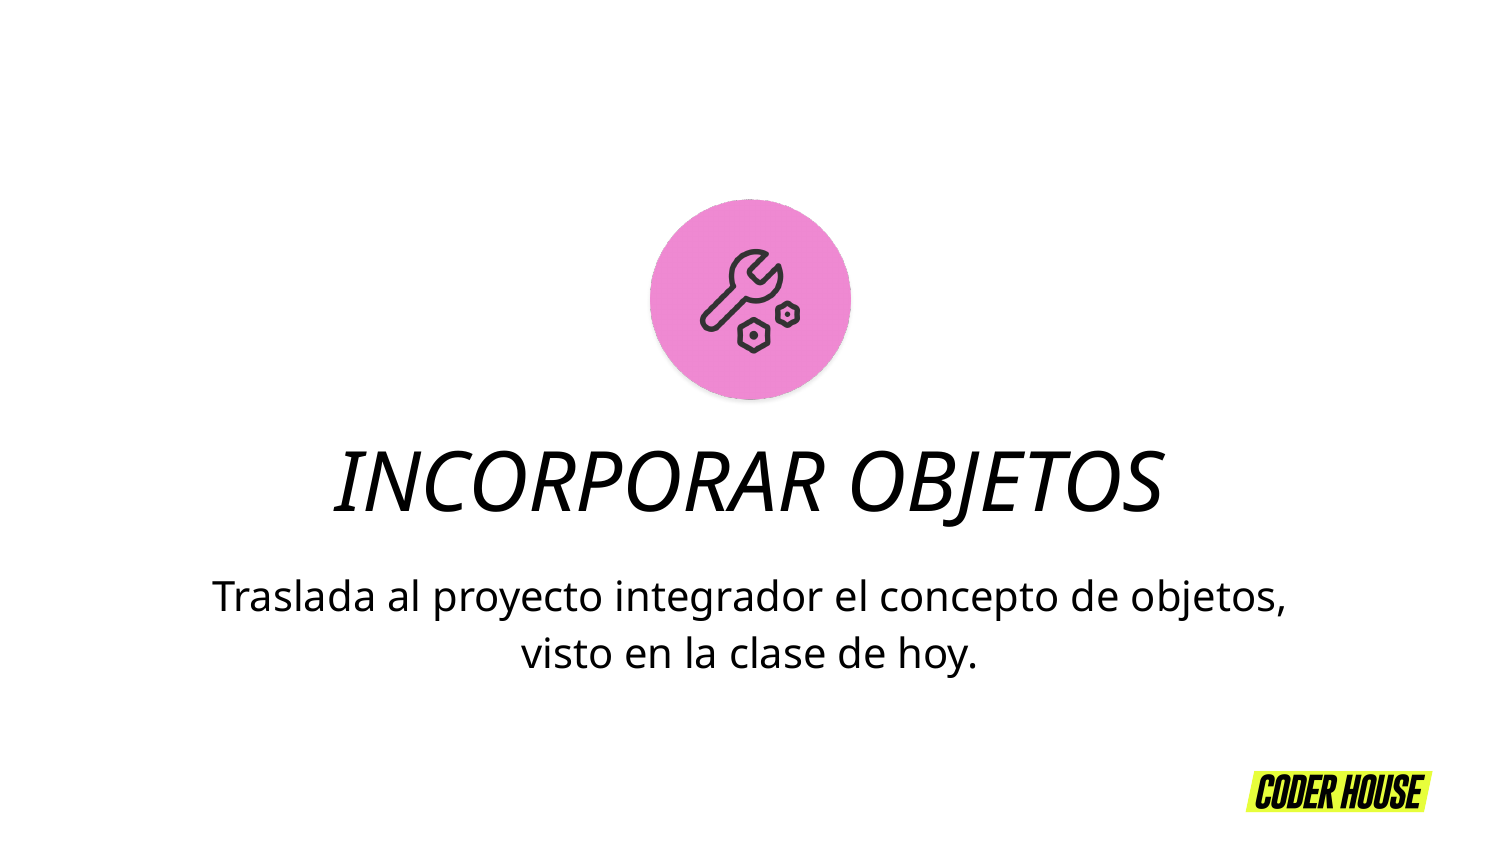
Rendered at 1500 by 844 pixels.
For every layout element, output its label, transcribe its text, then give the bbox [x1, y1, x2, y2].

picture [636, 185, 864, 413]
picture [1241, 764, 1437, 819]
text_box INCORPORAR OBJETOS [236, 413, 1264, 575]
text_box Traslada al proyecto integrador el concepto de objetos, visto en la clase de hoy. [153, 575, 1346, 721]
